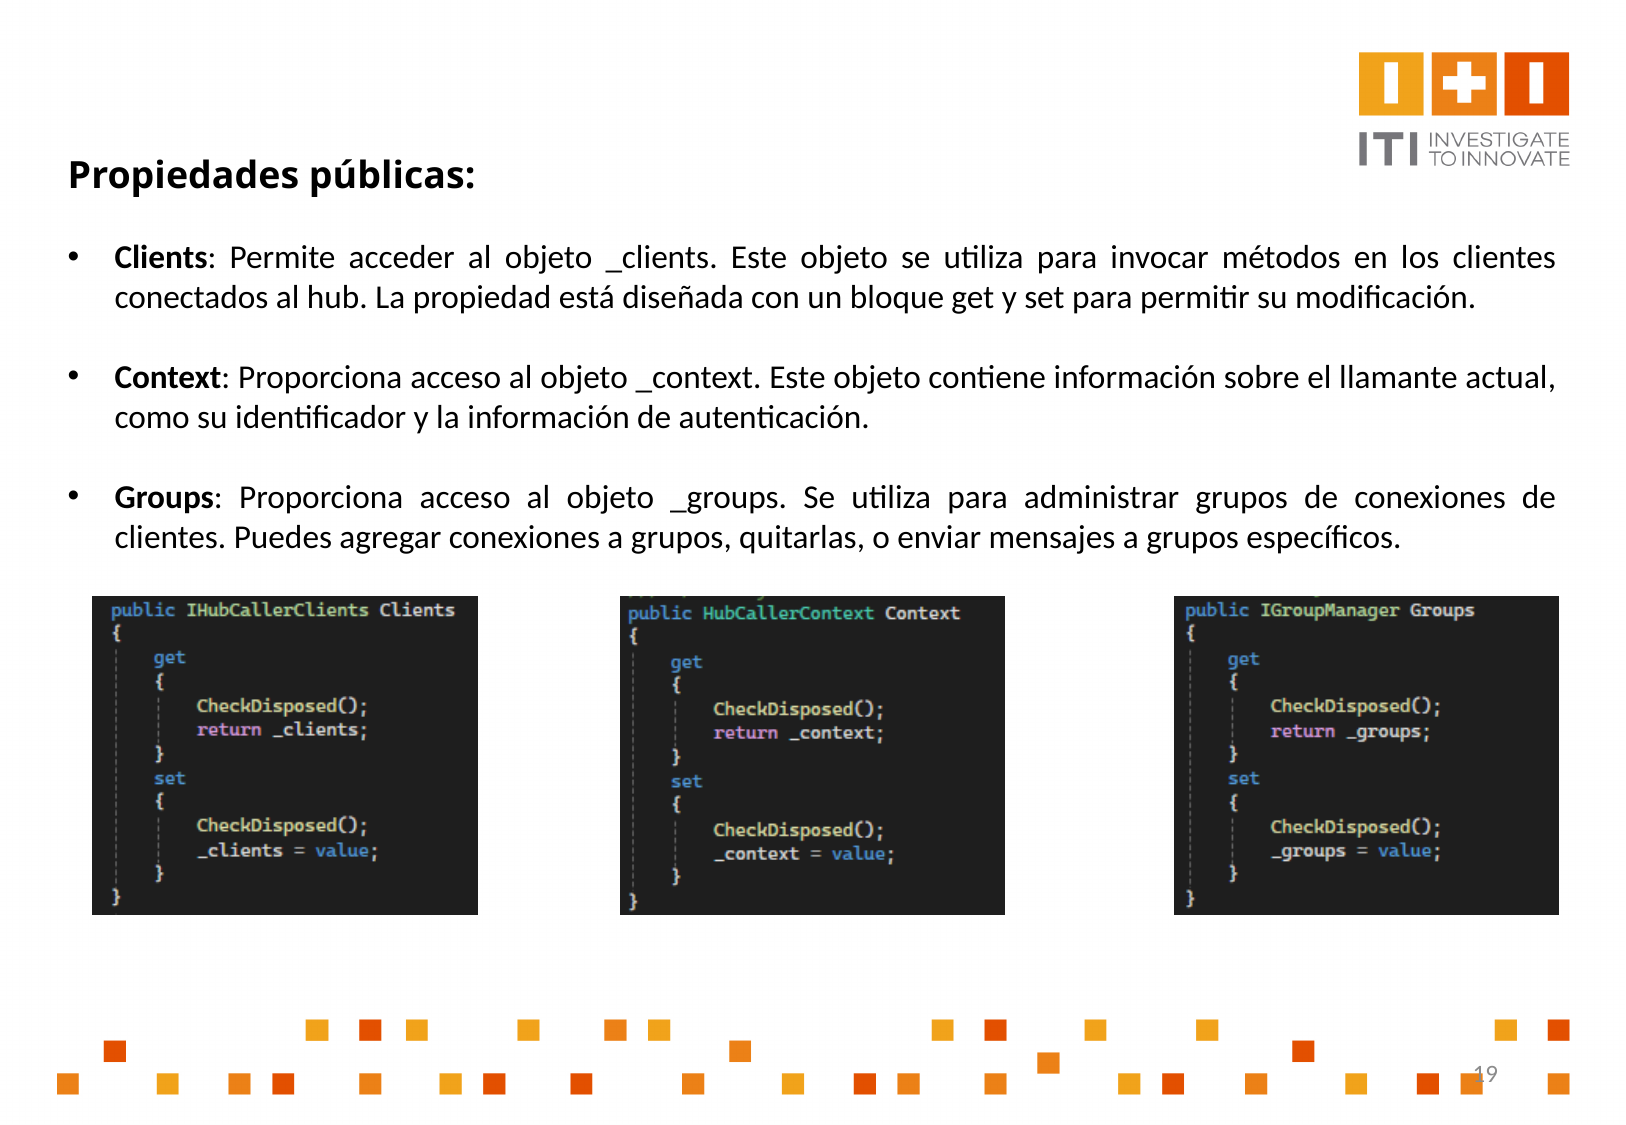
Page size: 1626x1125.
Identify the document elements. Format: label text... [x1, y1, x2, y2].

slide_number 19 [1147, 1042, 1514, 1103]
picture [0, 0, 1626, 1125]
text_box Propiedades públicas: Clients: Permite acceder al objeto _clients. Este objeto se utiliza para invocar métodos en los clientes conectados al hub. La propiedad está diseñada con un bloque get y set para permitir su modificación. Context: Proporciona acceso al objeto _context. Este objeto contiene información sobre el llamante actual, como su identificador y la información de autenticación. Groups: Proporciona acceso al objeto _groups. Se utiliza para administrar grupos de conexiones de clientes. Puedes agregar conexiones a grupos, quitarlas, o enviar mensajes a grupos específicos. [52, 143, 1573, 563]
